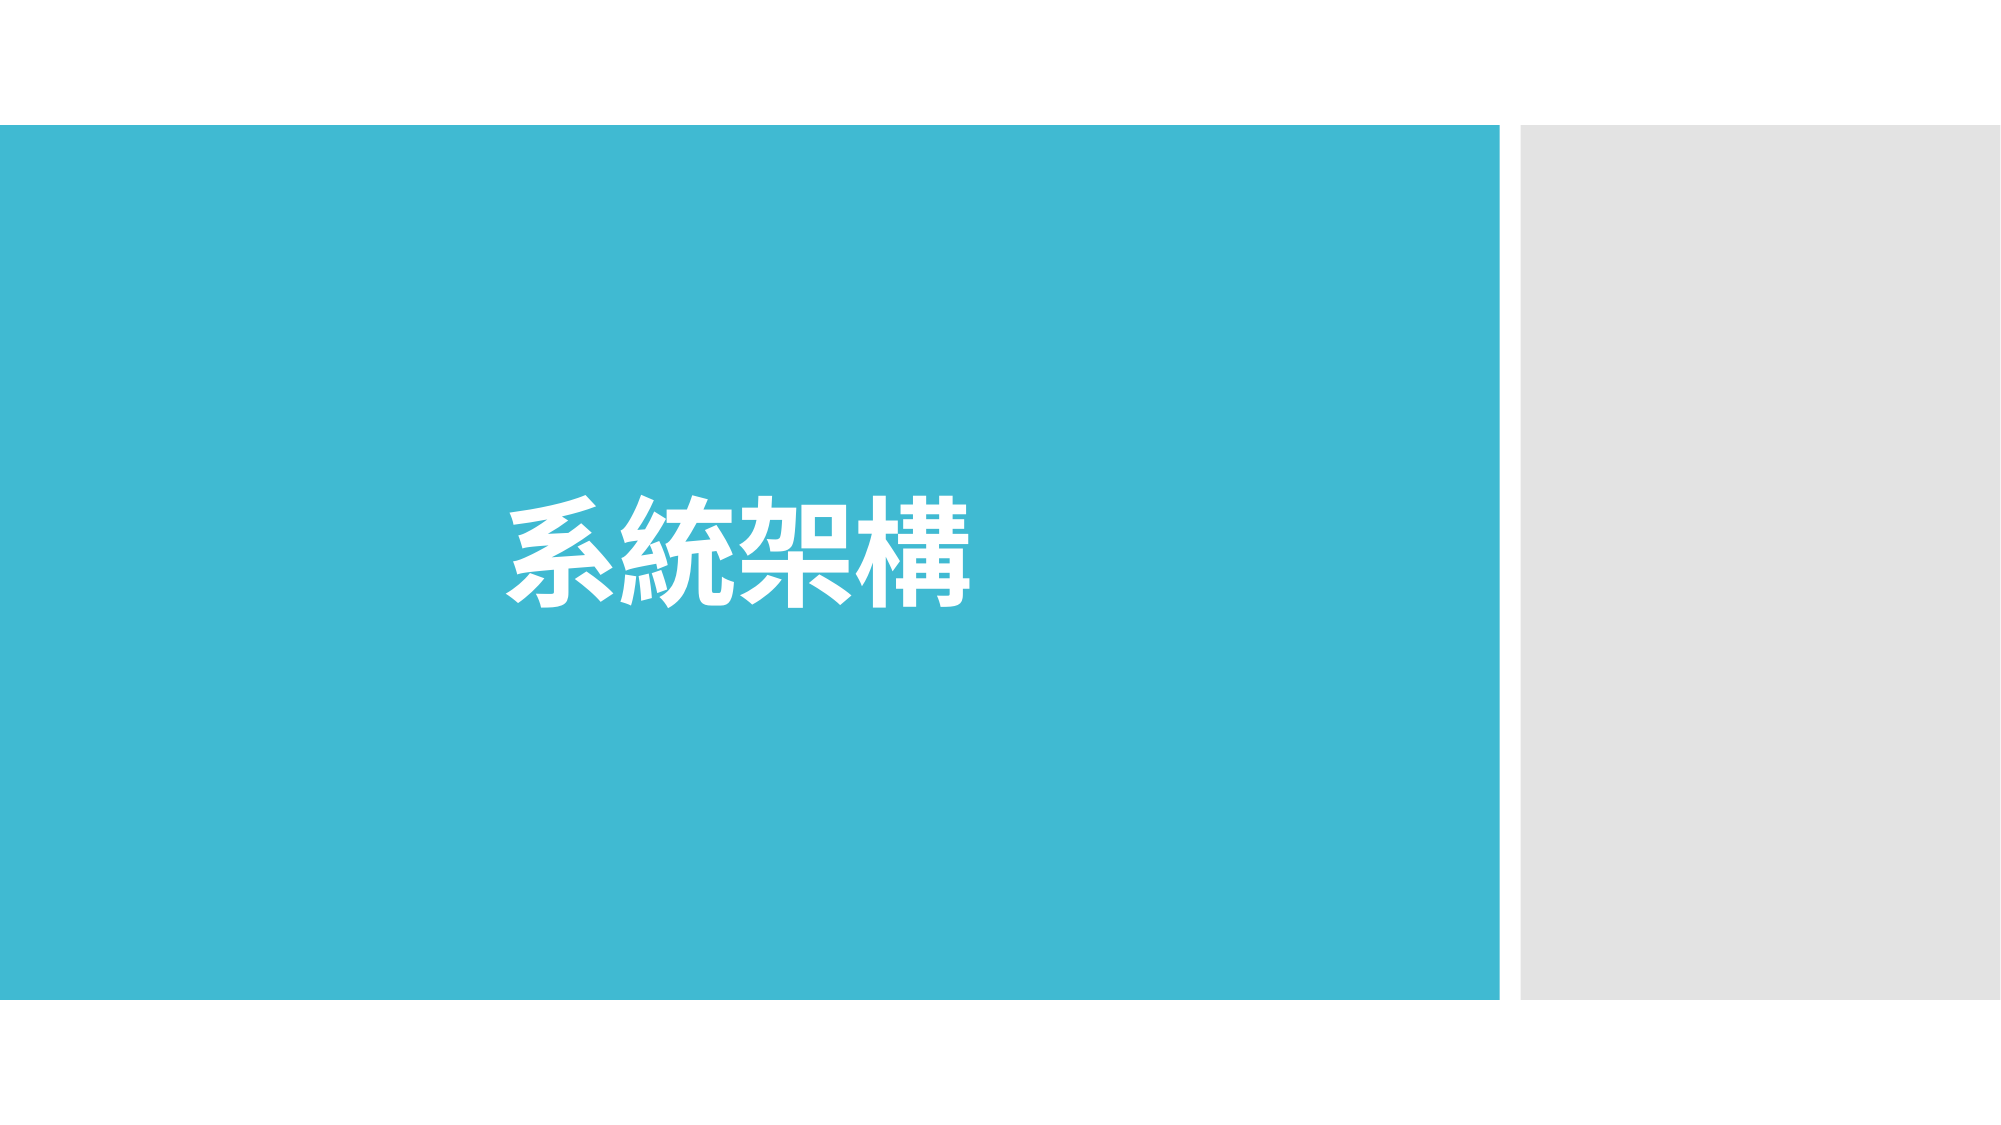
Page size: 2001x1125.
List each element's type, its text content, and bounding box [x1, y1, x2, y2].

text_box 系統架構 [0, 464, 1486, 637]
